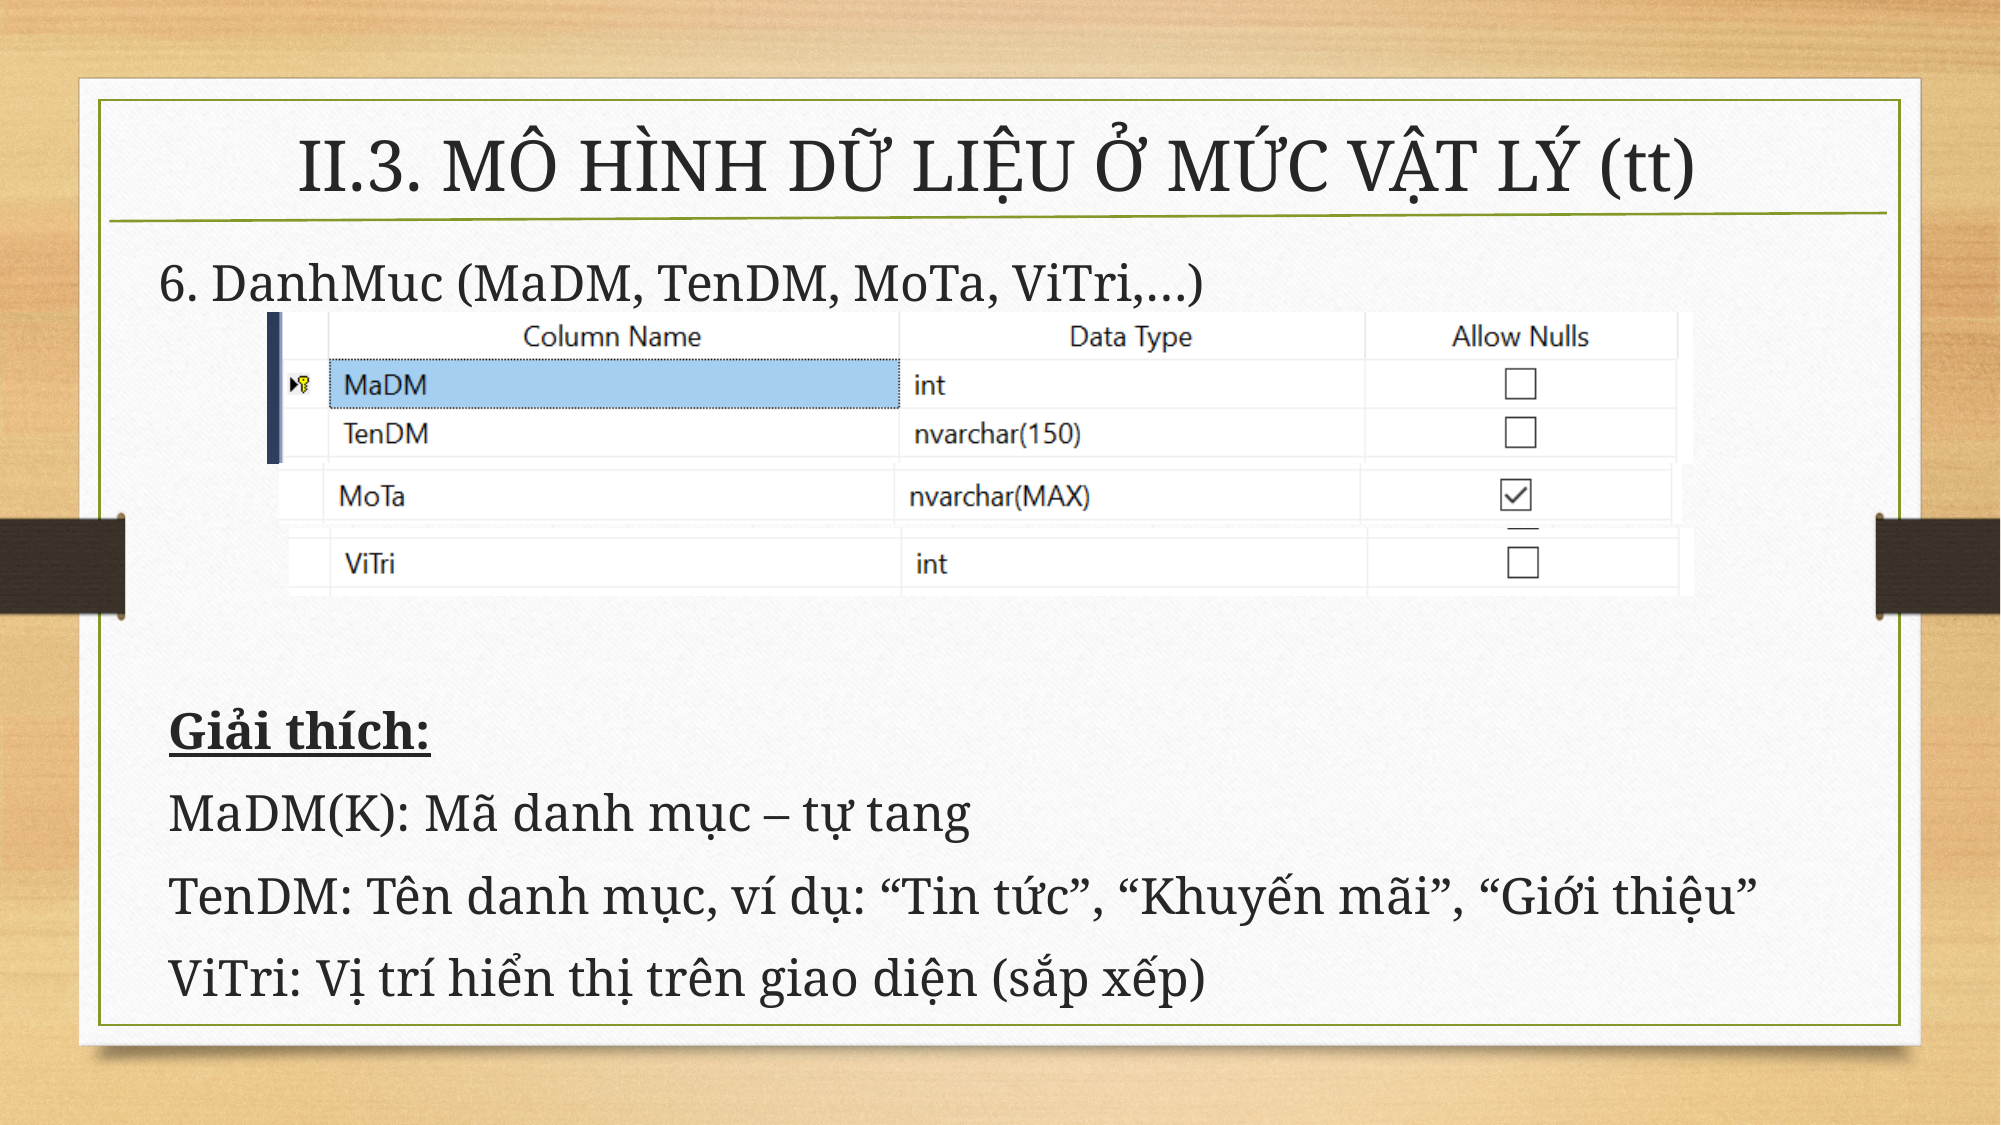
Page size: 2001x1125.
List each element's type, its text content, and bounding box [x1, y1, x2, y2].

title II.3. MÔ HÌNH DỮ LIỆU Ở MỨC VẬT LÝ (tt) [108, 113, 1887, 213]
picture [0, 0, 2001, 1125]
text_box Giải thích: MaDM(K): Mã danh mục – tự tang TenDM: Tên danh mục, ví dụ: “Tin tức”, “Khuyến mãi”, “Giới thiệu” ViTri: Vị trí hiển thị trên giao diện (sắp xếp) [153, 691, 1876, 1028]
text_box 6. DanhMuc (MaDM, TenDM, MoTa, ViTri,…) [143, 243, 1866, 342]
